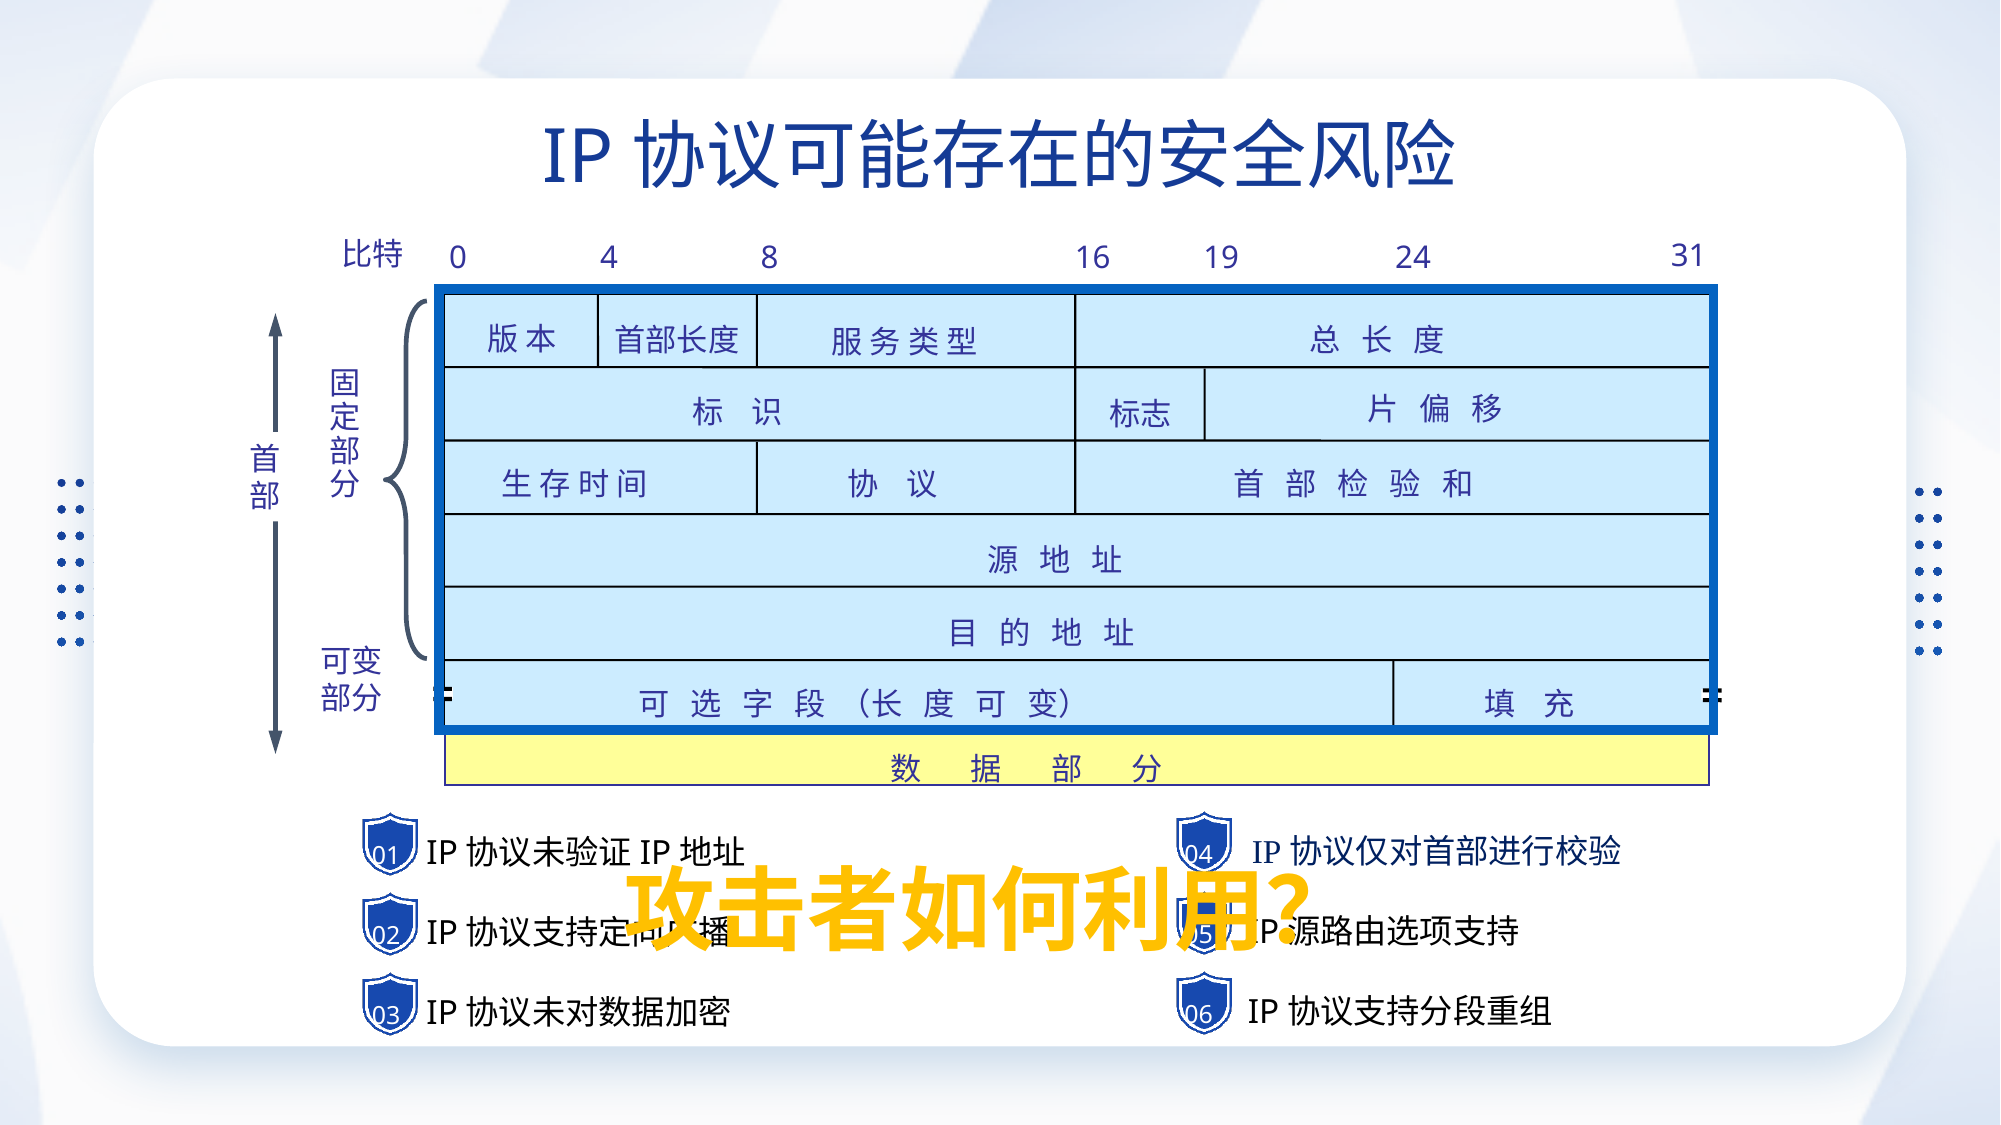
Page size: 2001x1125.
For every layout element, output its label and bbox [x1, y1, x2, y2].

text_box [236, 227, 1723, 807]
picture [0, 0, 2000, 1125]
